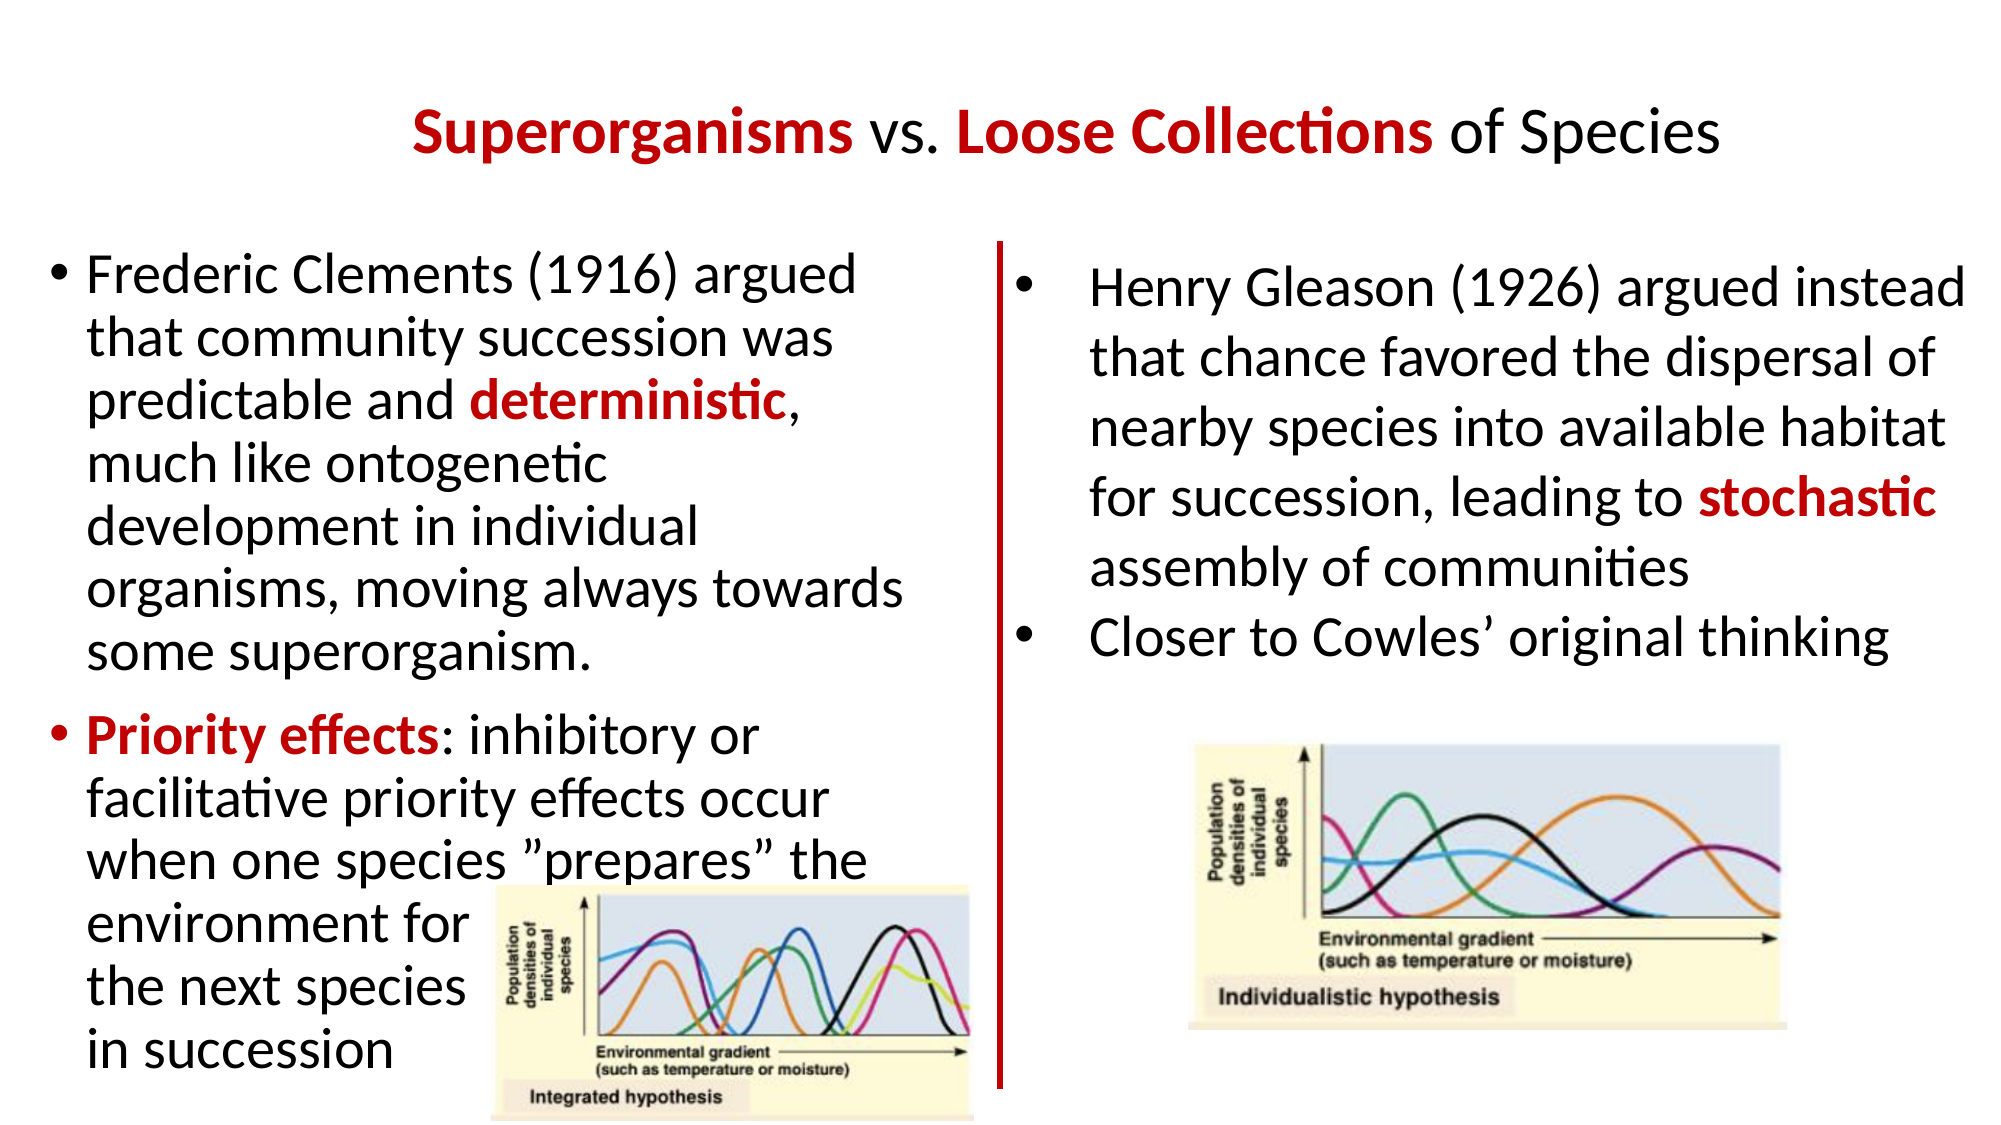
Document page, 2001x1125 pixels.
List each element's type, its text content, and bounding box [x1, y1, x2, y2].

picture [490, 885, 974, 1121]
list Frederic Clements (1916) argued that community succession was predictable and deterministic, much like ontogenetic development in individual organisms, moving always towards some superorganism. Priority effects: inhibitory or facilitative priority effects occur when one species ”prepares” the environment for the next species in succession [34, 235, 948, 1102]
text_box Superorganisms vs. Loose Collections of Species [134, 23, 2000, 241]
picture [1188, 738, 1788, 1030]
text_box Henry Gleason (1926) argued instead that chance favored the dispersal of nearby species into available habitat for succession, leading to stochastic assembly of communities Closer to Cowles’ original thinking [1003, 240, 2000, 676]
